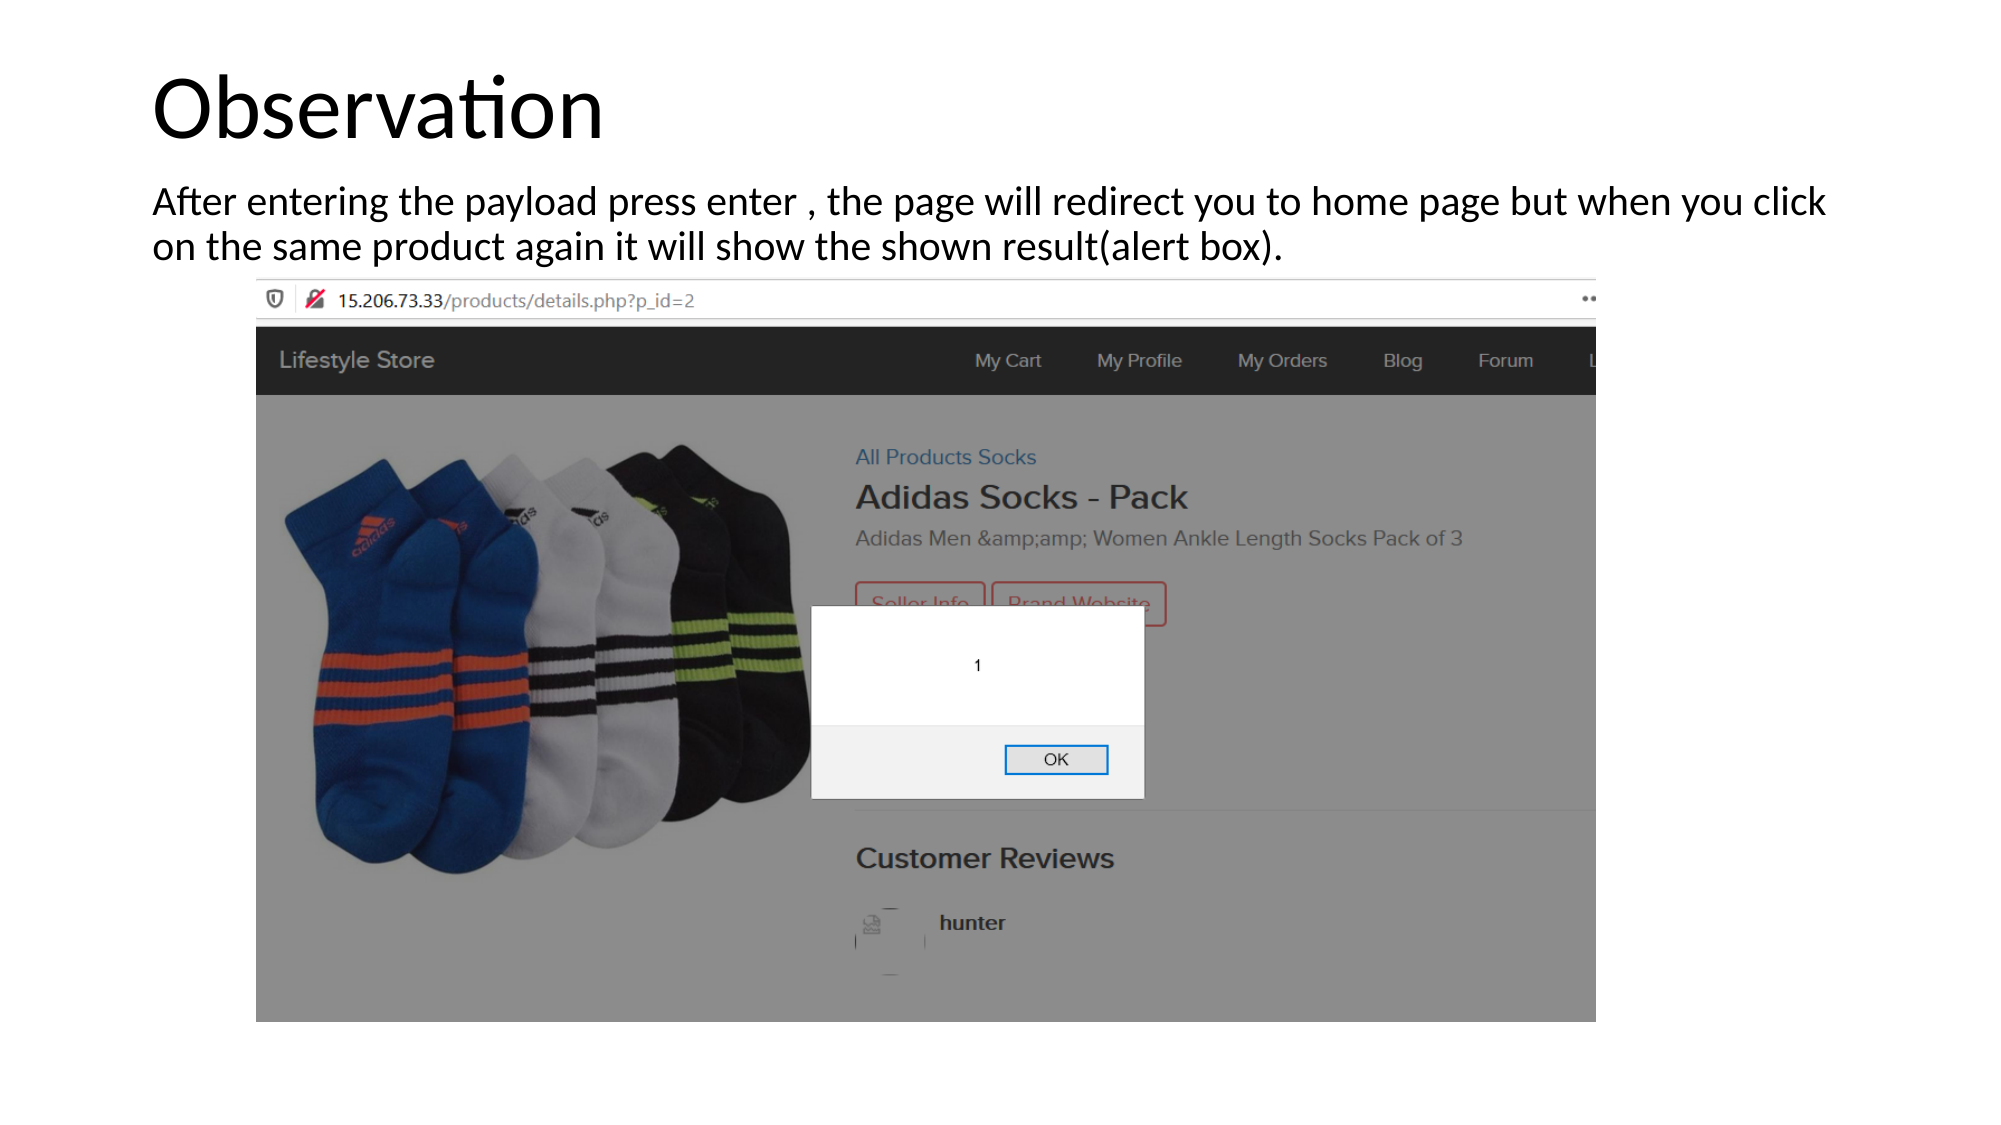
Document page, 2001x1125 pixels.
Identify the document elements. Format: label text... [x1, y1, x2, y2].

list After entering the payload press enter , the page will redirect you to home page but when you click on the same product again it will show the shown result(alert box). [137, 218, 1863, 887]
title Observation [137, 0, 1863, 218]
picture [256, 277, 1596, 1023]
